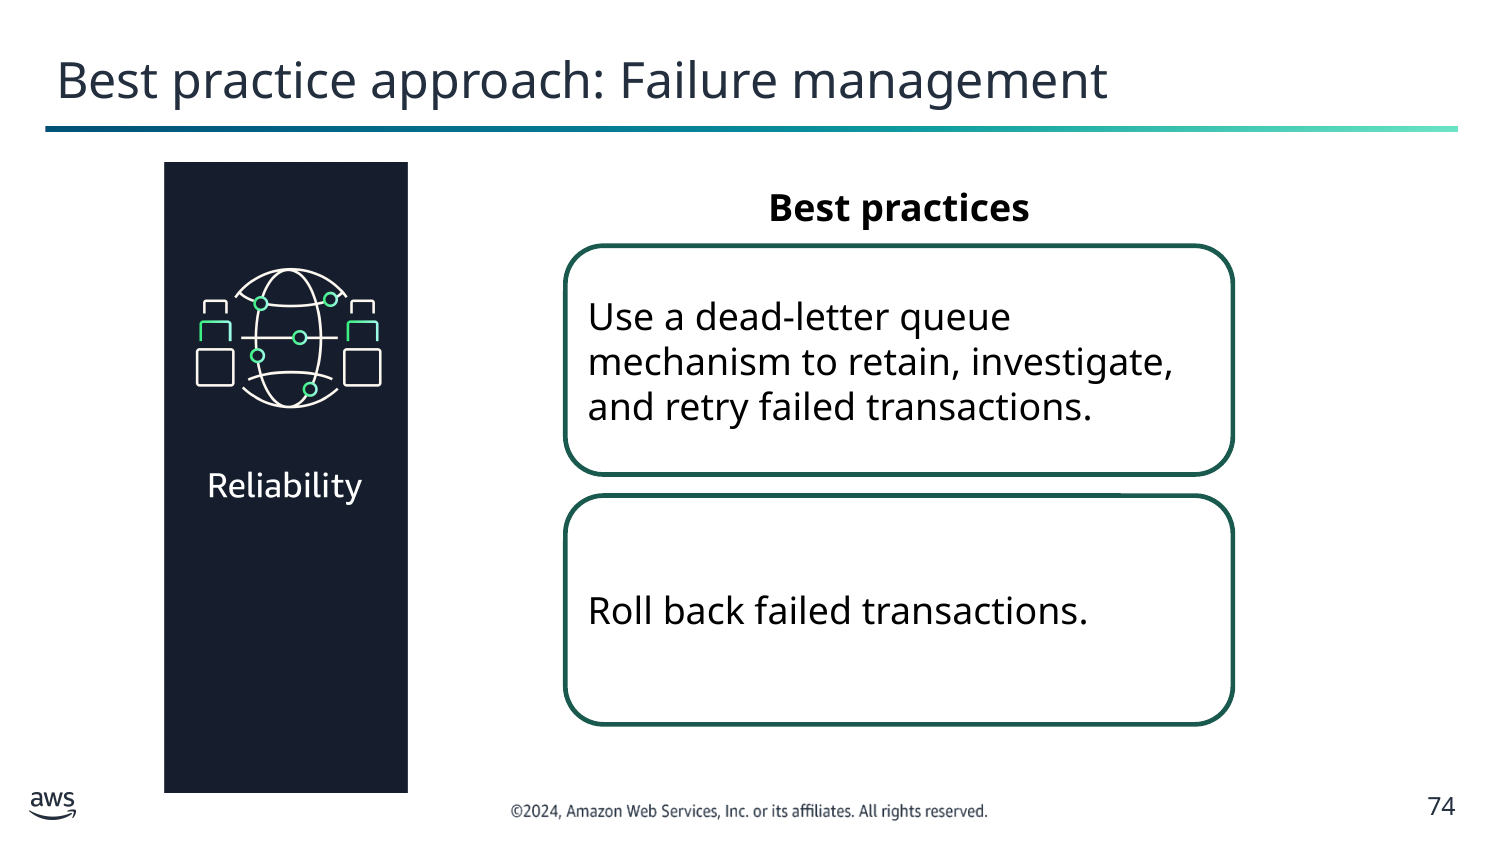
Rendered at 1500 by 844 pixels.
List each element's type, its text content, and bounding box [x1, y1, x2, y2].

text_box Roll back failed transactions. [565, 495, 1233, 725]
picture [164, 162, 408, 794]
picture [535, 128, 1458, 132]
picture [29, 792, 76, 820]
picture [465, 795, 1034, 829]
text_box Best practices [719, 178, 1079, 235]
title Best practice approach: Failure management [45, 37, 1466, 128]
text_box Use a dead-letter queue mechanism to retain, investigate, and retry failed transactions. [565, 245, 1233, 475]
slide_number ‹#› [1396, 793, 1456, 822]
